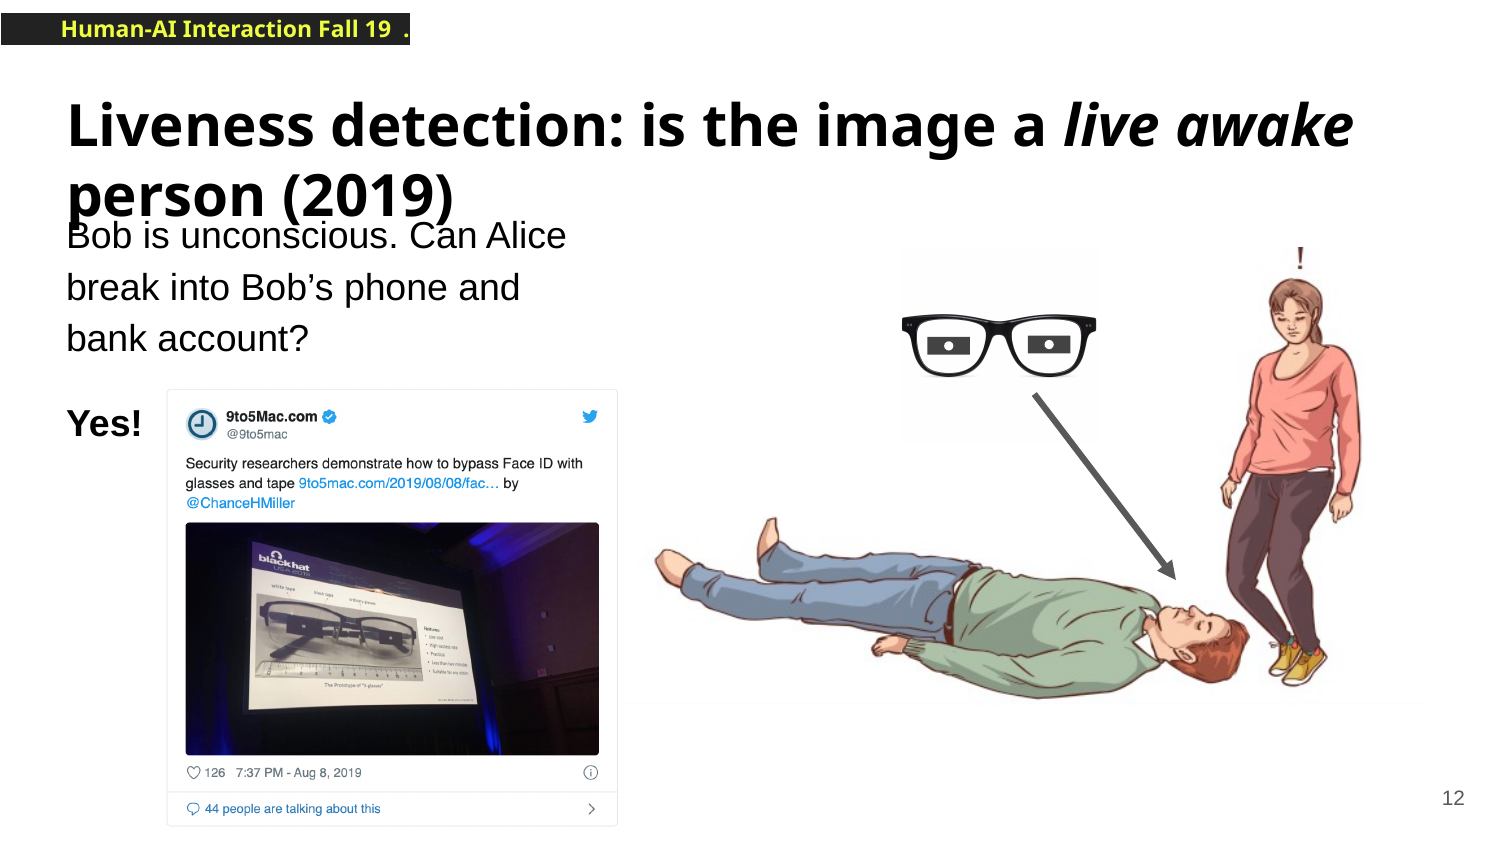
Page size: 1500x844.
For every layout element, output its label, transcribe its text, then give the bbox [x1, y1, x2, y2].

list Bob is unconscious. Can Alice break into Bob’s phone and bank account? Yes! [51, 189, 602, 750]
title Liveness detection: is the image a live awake person (2019) [51, 72, 1449, 167]
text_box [1034, 393, 1177, 581]
slide_number ‹#› [1389, 764, 1480, 830]
picture [162, 247, 1424, 830]
